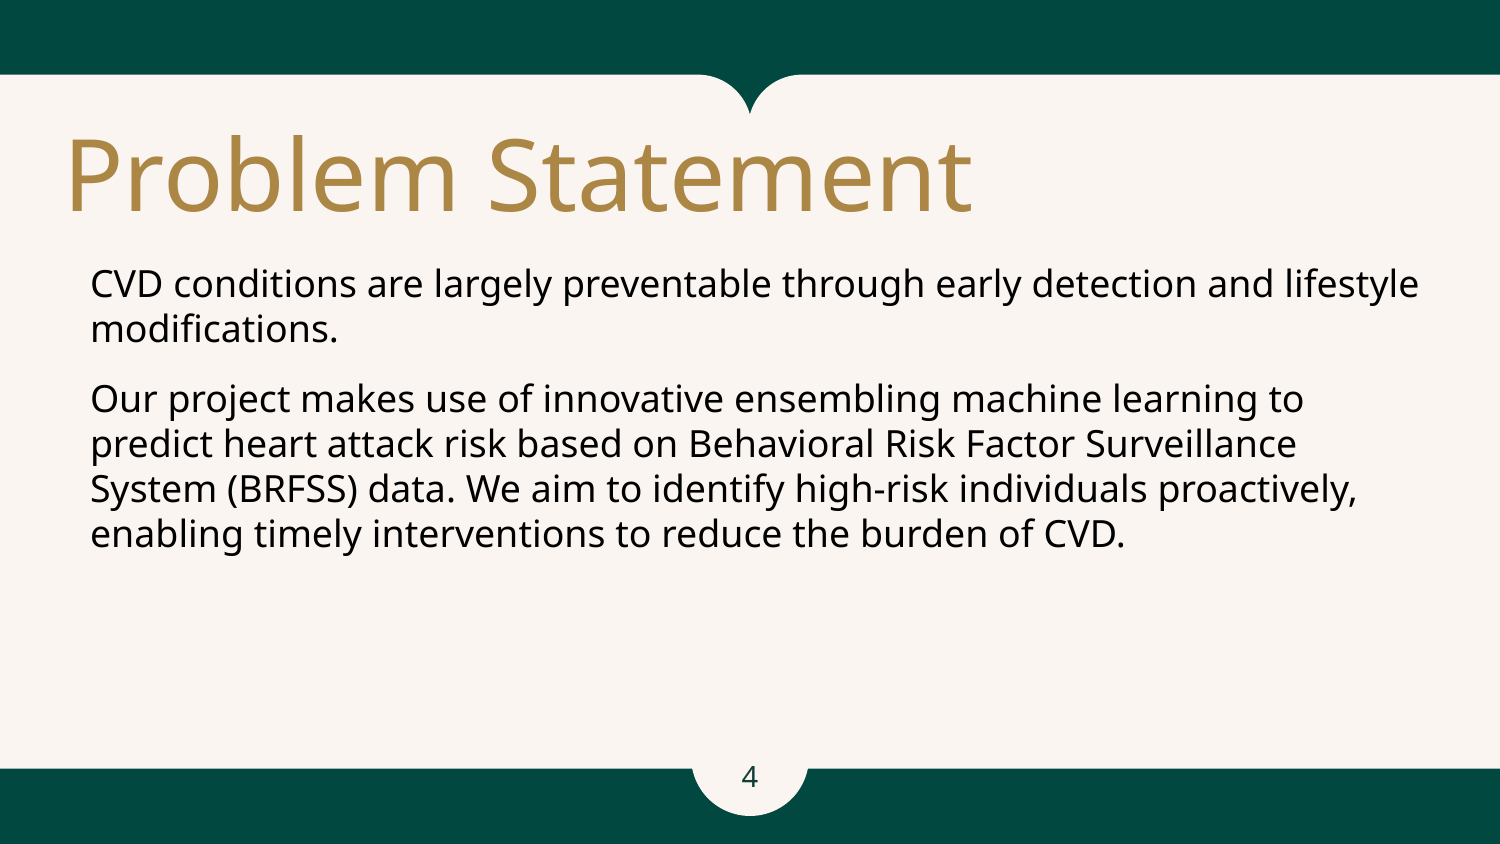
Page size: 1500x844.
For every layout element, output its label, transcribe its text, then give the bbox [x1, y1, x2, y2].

title Problem Statement [48, 105, 1274, 237]
list CVD conditions are largely preventable through early detection and lifestyle modifications. Our project makes use of innovative ensembling machine learning to predict heart attack risk based on Behavioral Risk Factor Surveillance System (BRFSS) data. We aim to identify high-risk individuals proactively, enabling timely interventions to reduce the burden of CVD. [75, 244, 1443, 685]
